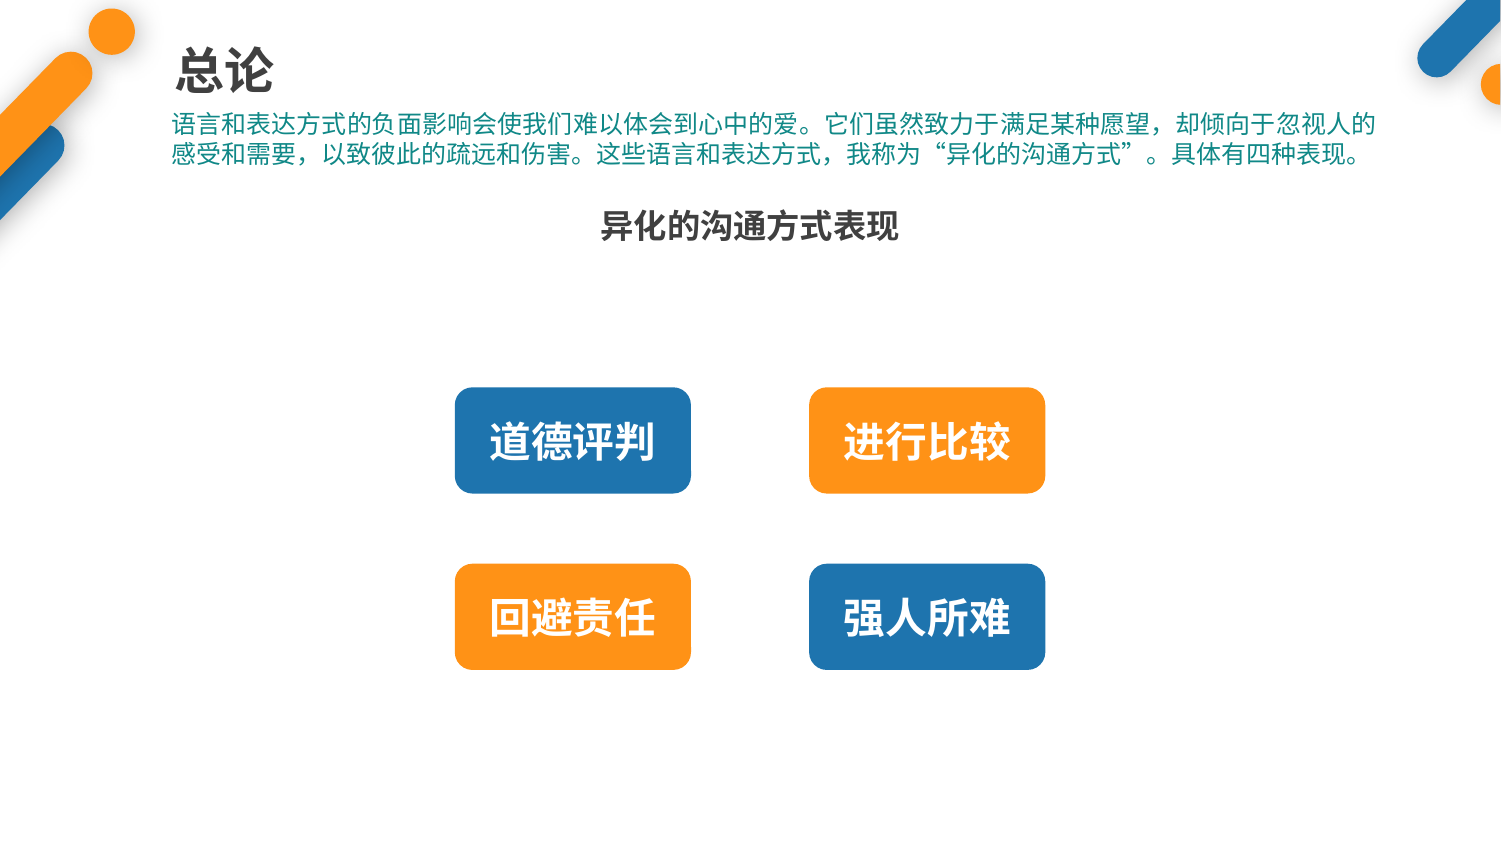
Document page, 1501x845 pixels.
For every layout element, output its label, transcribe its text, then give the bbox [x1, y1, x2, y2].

text_box 道德评判 [452, 385, 694, 496]
text_box 回避责任 [452, 561, 694, 673]
text_box 总论 [159, 32, 520, 108]
text_box 异化的沟通方式表现 [525, 205, 975, 246]
text_box 进行比较 [807, 385, 1048, 496]
text_box 语言和表达方式的负面影响会使我们难以体会到心中的爱。它们虽然致力于满足某种愿望，却倾向于忽视人的感受和需要，以致彼此的疏远和伤害。这些语言和表达方式，我称为“异化的沟通方式”。具体有四种表现。 [171, 108, 1377, 169]
text_box 强人所难 [807, 561, 1048, 673]
